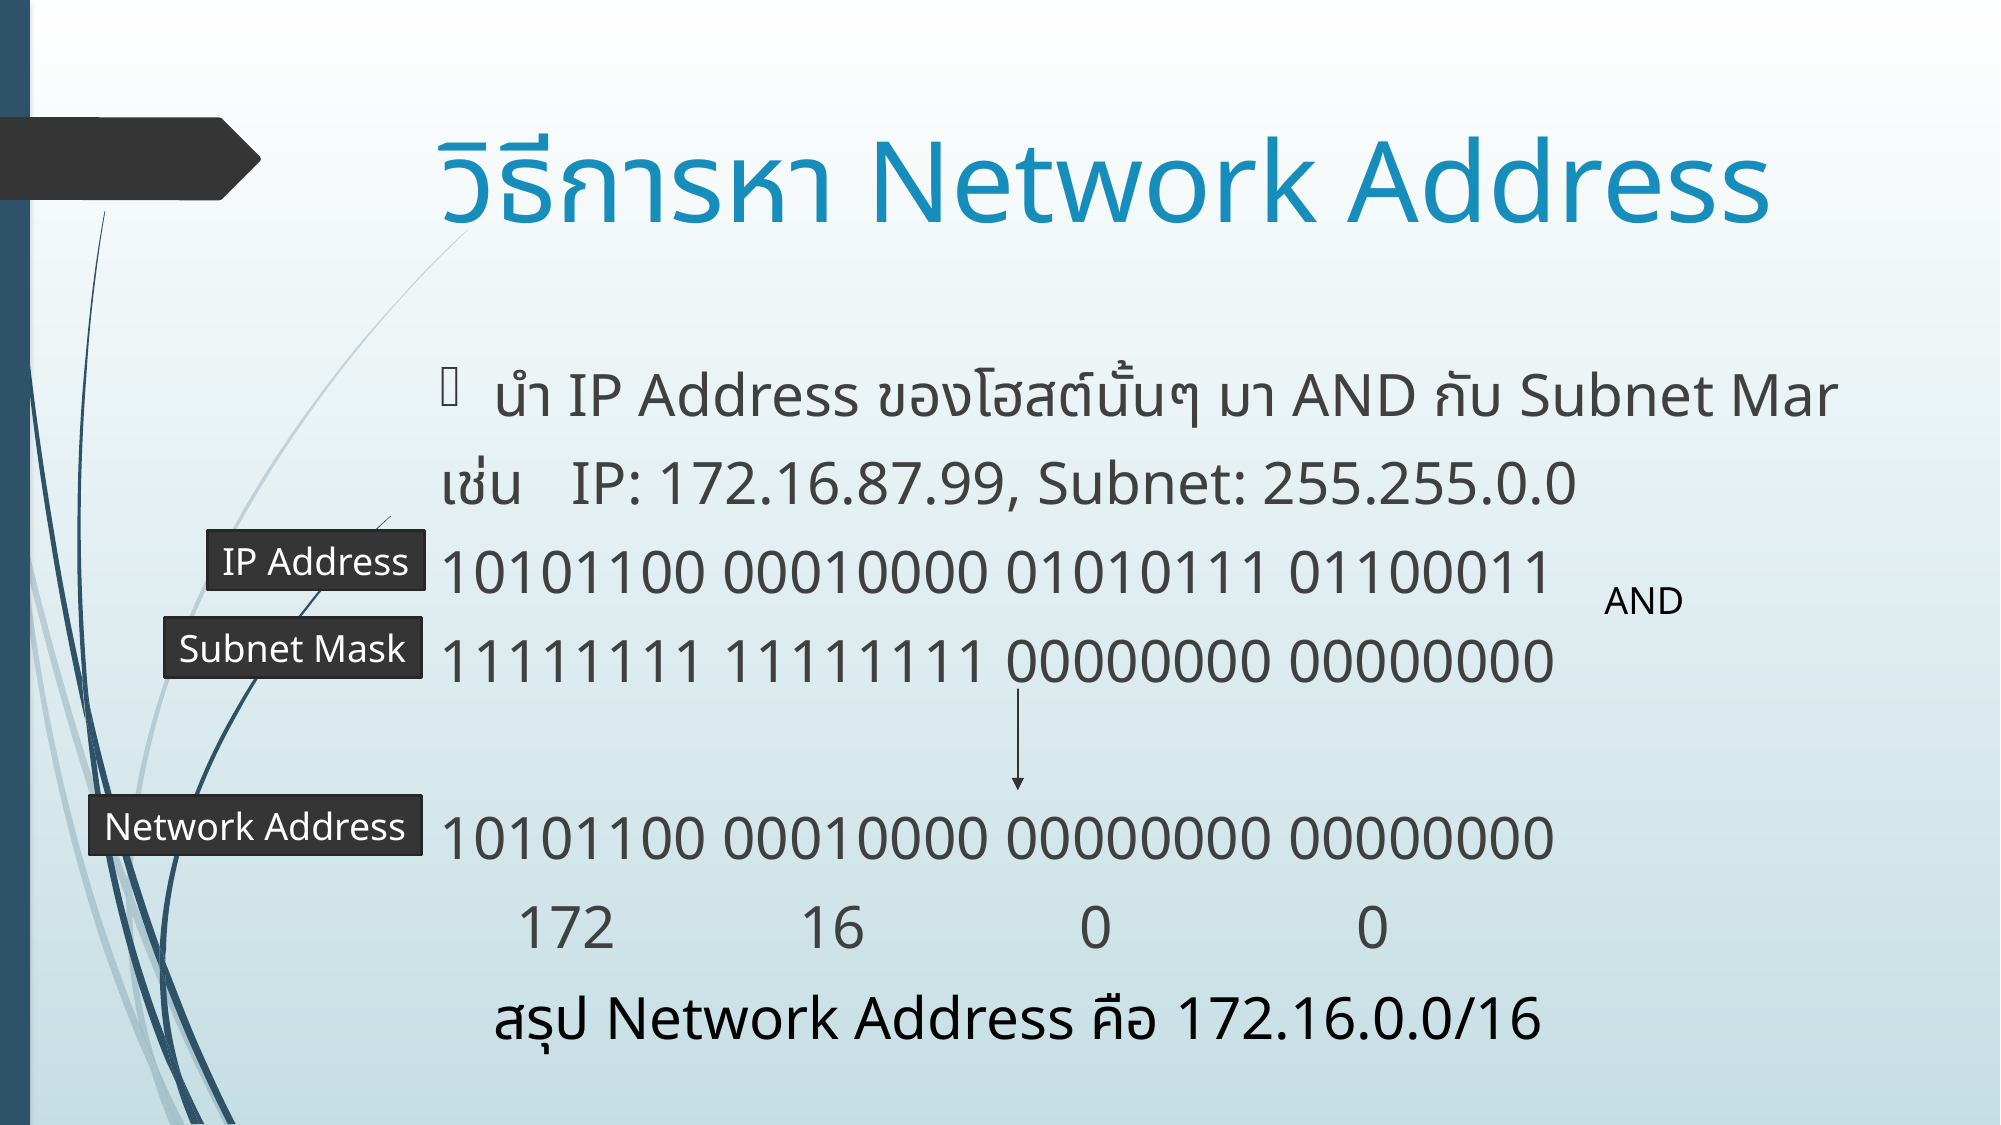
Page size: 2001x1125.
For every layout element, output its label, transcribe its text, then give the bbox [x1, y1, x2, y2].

text_box IP Address [206, 529, 426, 591]
list นำ IP Address ของโฮสต์นั้นๆ มา AND กับ Subnet Mar เช่น IP: 172.16.87.99, Subnet: 255.255.0.0 10101100 00010000 01010111 01100011 11111111 11111111 00000000 00000000 10101100 00010000 00000000 00000000 172 16 0 0 [424, 350, 1888, 970]
text_box AND [1589, 569, 1700, 630]
text_box Subnet Mask [163, 616, 423, 679]
text_box Network Address [88, 794, 423, 856]
title วิธีการหา Network Address [425, 102, 1888, 313]
text_box สรุป Network Address คือ 172.16.0.0/16 [478, 973, 1558, 1059]
